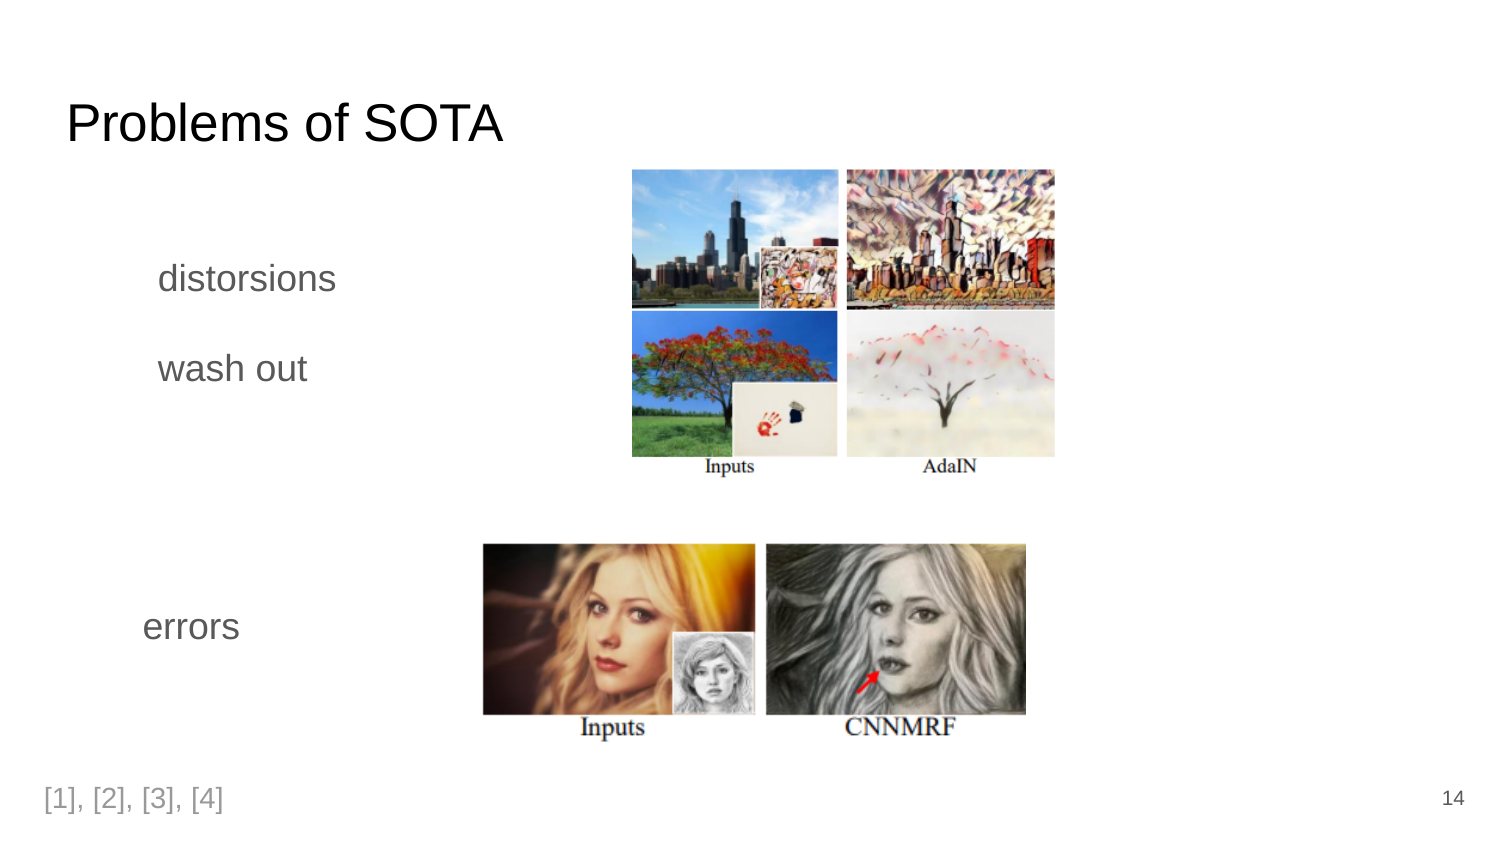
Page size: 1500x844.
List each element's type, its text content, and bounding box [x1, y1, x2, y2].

picture [631, 166, 1056, 481]
text_box errors [127, 587, 468, 699]
title Problems of SOTA [51, 72, 1449, 167]
slide_number ‹#› [1389, 764, 1480, 830]
picture [473, 541, 1026, 745]
text_box [1], [2], [3], [4] [28, 764, 1251, 830]
text_box distorsions wash out [142, 238, 626, 351]
